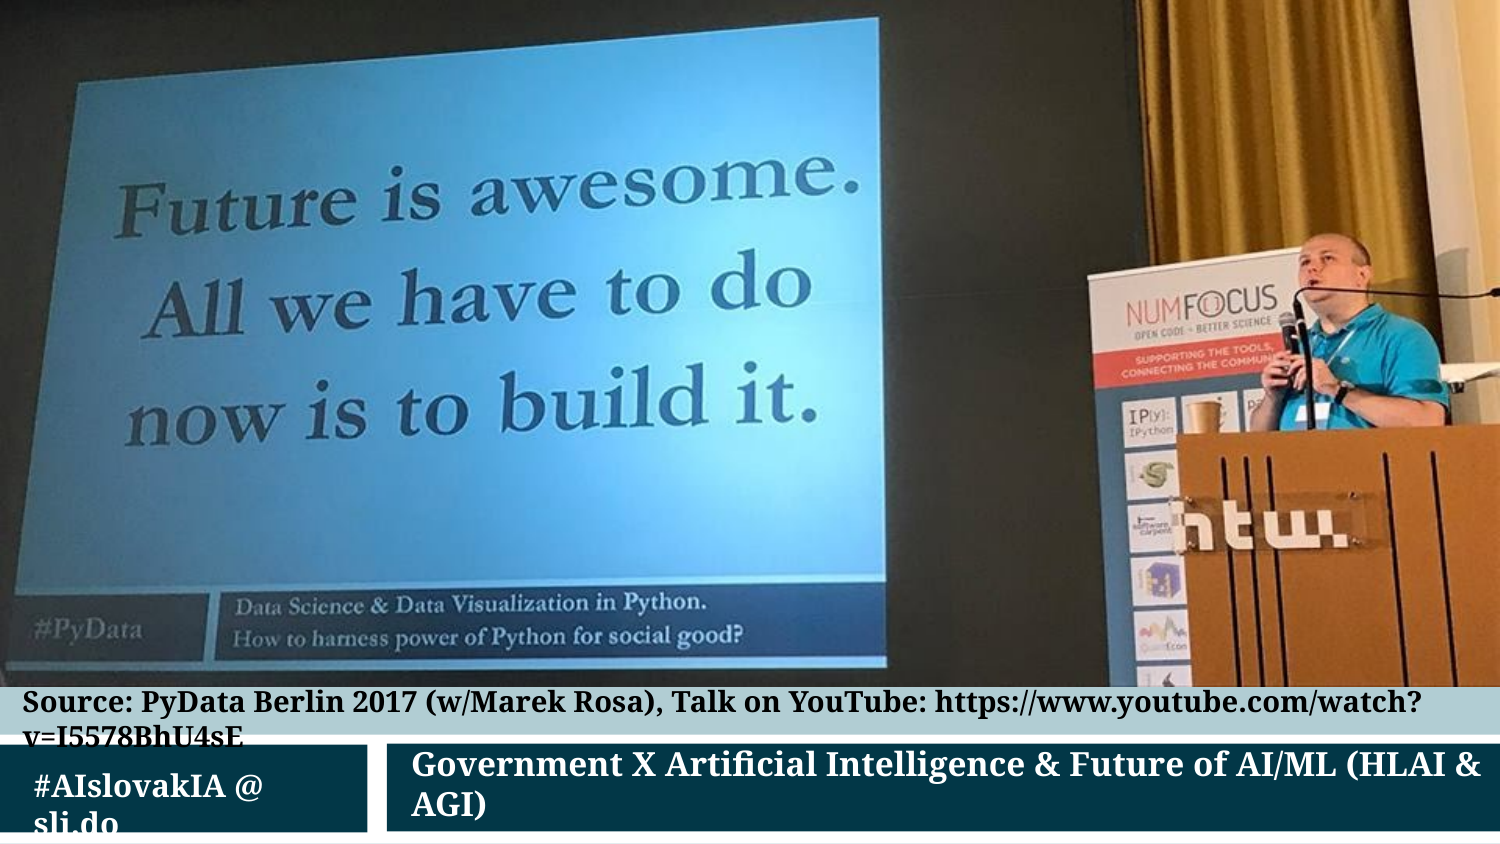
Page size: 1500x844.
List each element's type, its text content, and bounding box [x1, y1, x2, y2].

picture [62, 819, 67, 833]
picture [35, 819, 47, 833]
text_box #AIslovakIA @ sli.do [22, 760, 342, 815]
picture [82, 819, 90, 833]
text_box Source: PyData Berlin 2017 (w/Marek Rosa), Talk on YouTube: https://www.youtube.com/watch?v=I5578BhU4sE [11, 696, 1481, 732]
picture [111, 819, 117, 833]
text_box Government X Artificial Intelligence & Future of AI/ML (HLAI & AGI) [400, 740, 1500, 826]
picture [102, 819, 108, 833]
picture [92, 815, 96, 833]
picture [0, 0, 1500, 687]
picture [52, 815, 56, 833]
